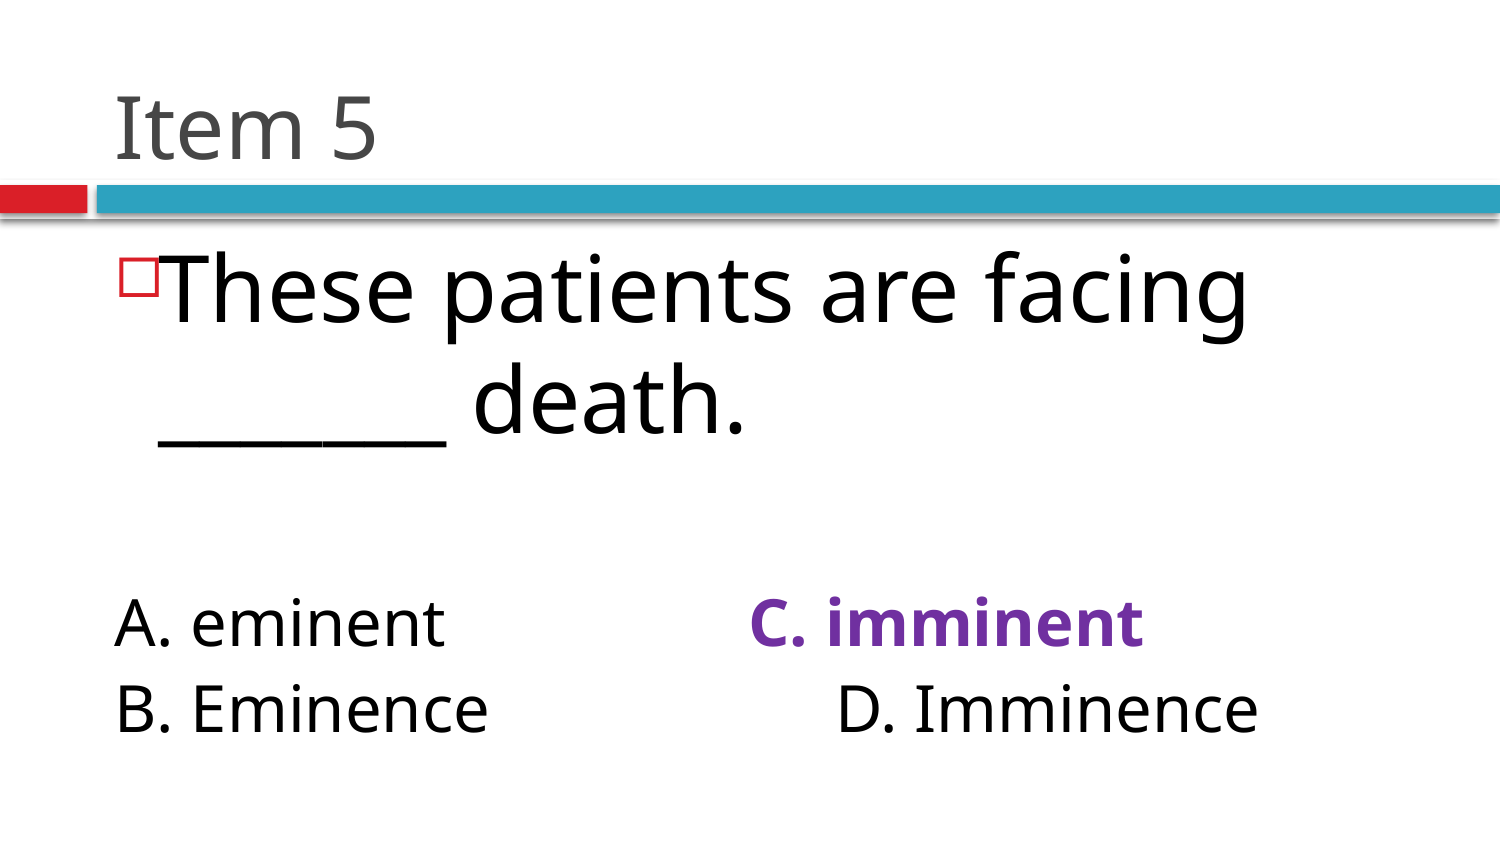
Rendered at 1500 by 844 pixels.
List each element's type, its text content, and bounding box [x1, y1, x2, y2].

title Item 5 [99, 19, 1438, 185]
list These patients are facing _______ death. A. eminent C. imminent B. Eminence D. Imminence [99, 221, 1438, 760]
